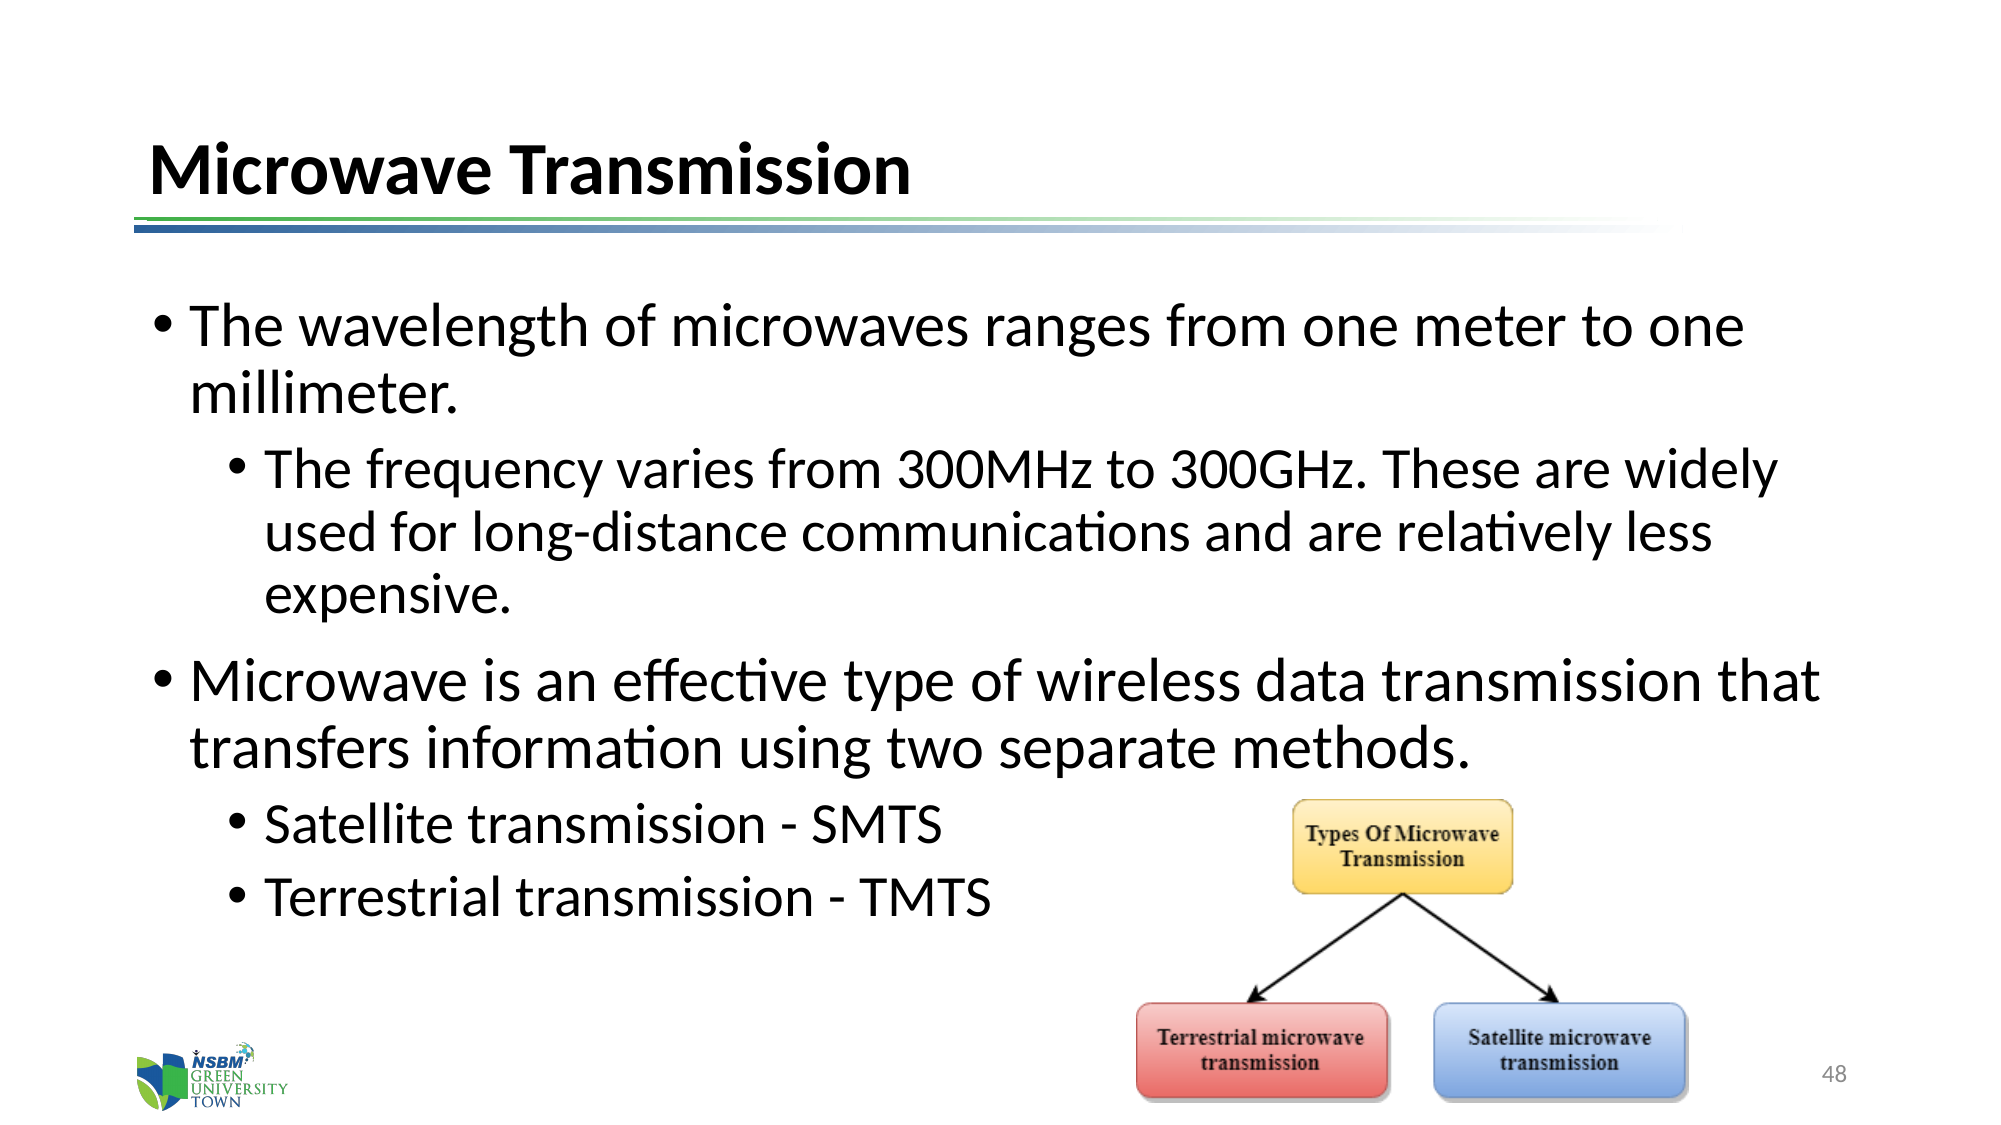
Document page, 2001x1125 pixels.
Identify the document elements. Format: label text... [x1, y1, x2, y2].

title Microwave Transmission [133, 85, 1859, 256]
slide_number 48 [1689, 1042, 1863, 1103]
picture [1136, 799, 1689, 1103]
list The wavelength of microwaves ranges from one meter to one millimeter. The frequency varies from 300MHz to 300GHz. These are widely used for long-distance communications and are relatively less expensive. Microwave is an effective type of wireless data transmission that transfers information using two separate methods. Satellite transmission - SMTS Terrestrial transmission - TMTS [137, 285, 1863, 999]
picture [137, 1042, 288, 1111]
